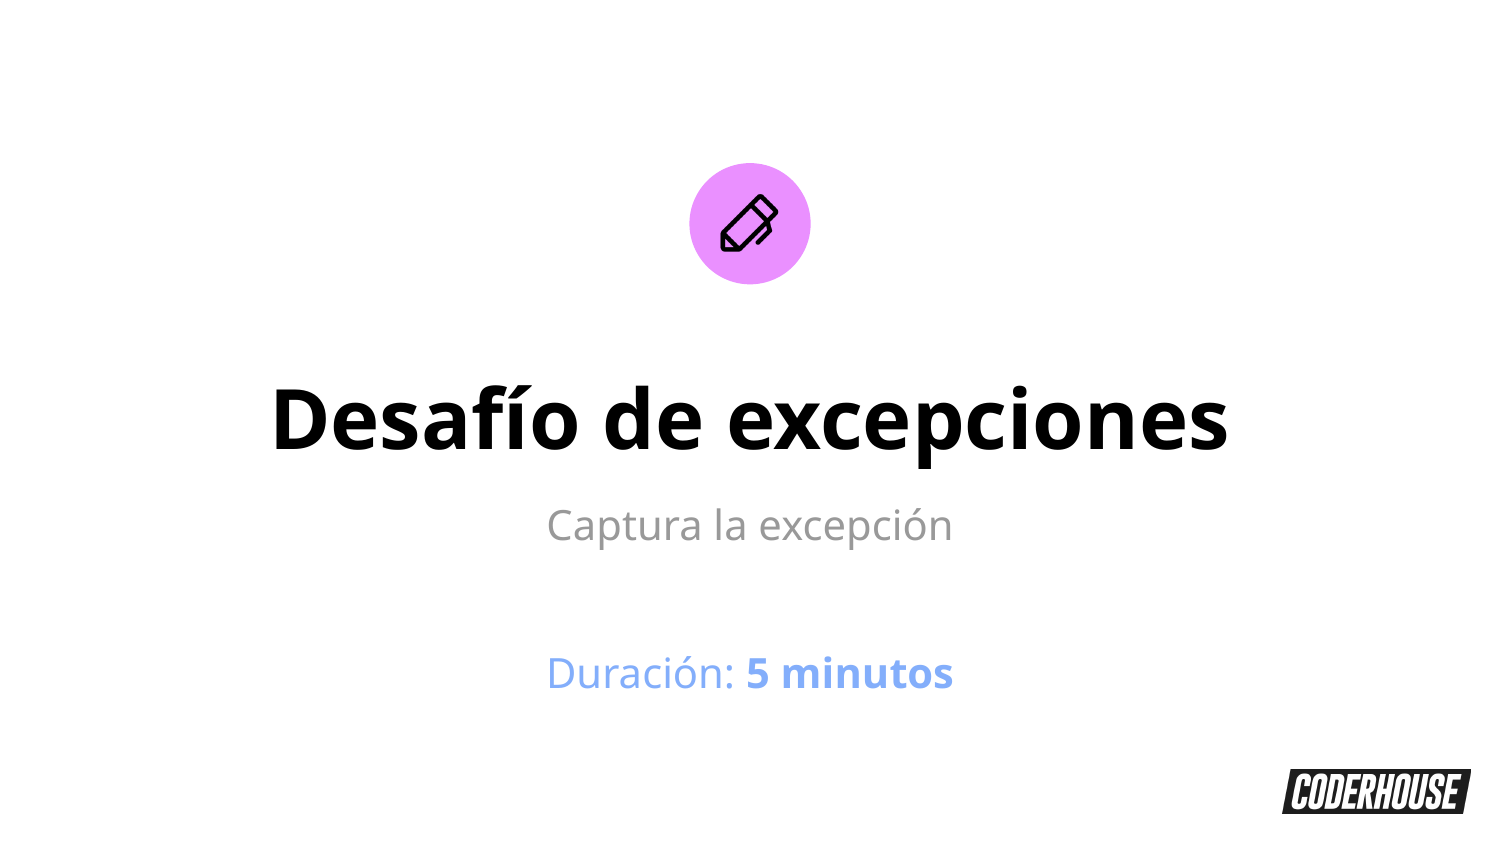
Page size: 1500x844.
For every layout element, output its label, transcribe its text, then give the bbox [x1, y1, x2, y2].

text_box Captura la excepción [161, 483, 1339, 564]
picture [1281, 769, 1471, 814]
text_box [689, 162, 811, 285]
text_box Duración: 5 minutos [161, 631, 1339, 712]
text_box Desafío de excepciones [239, 362, 1261, 483]
